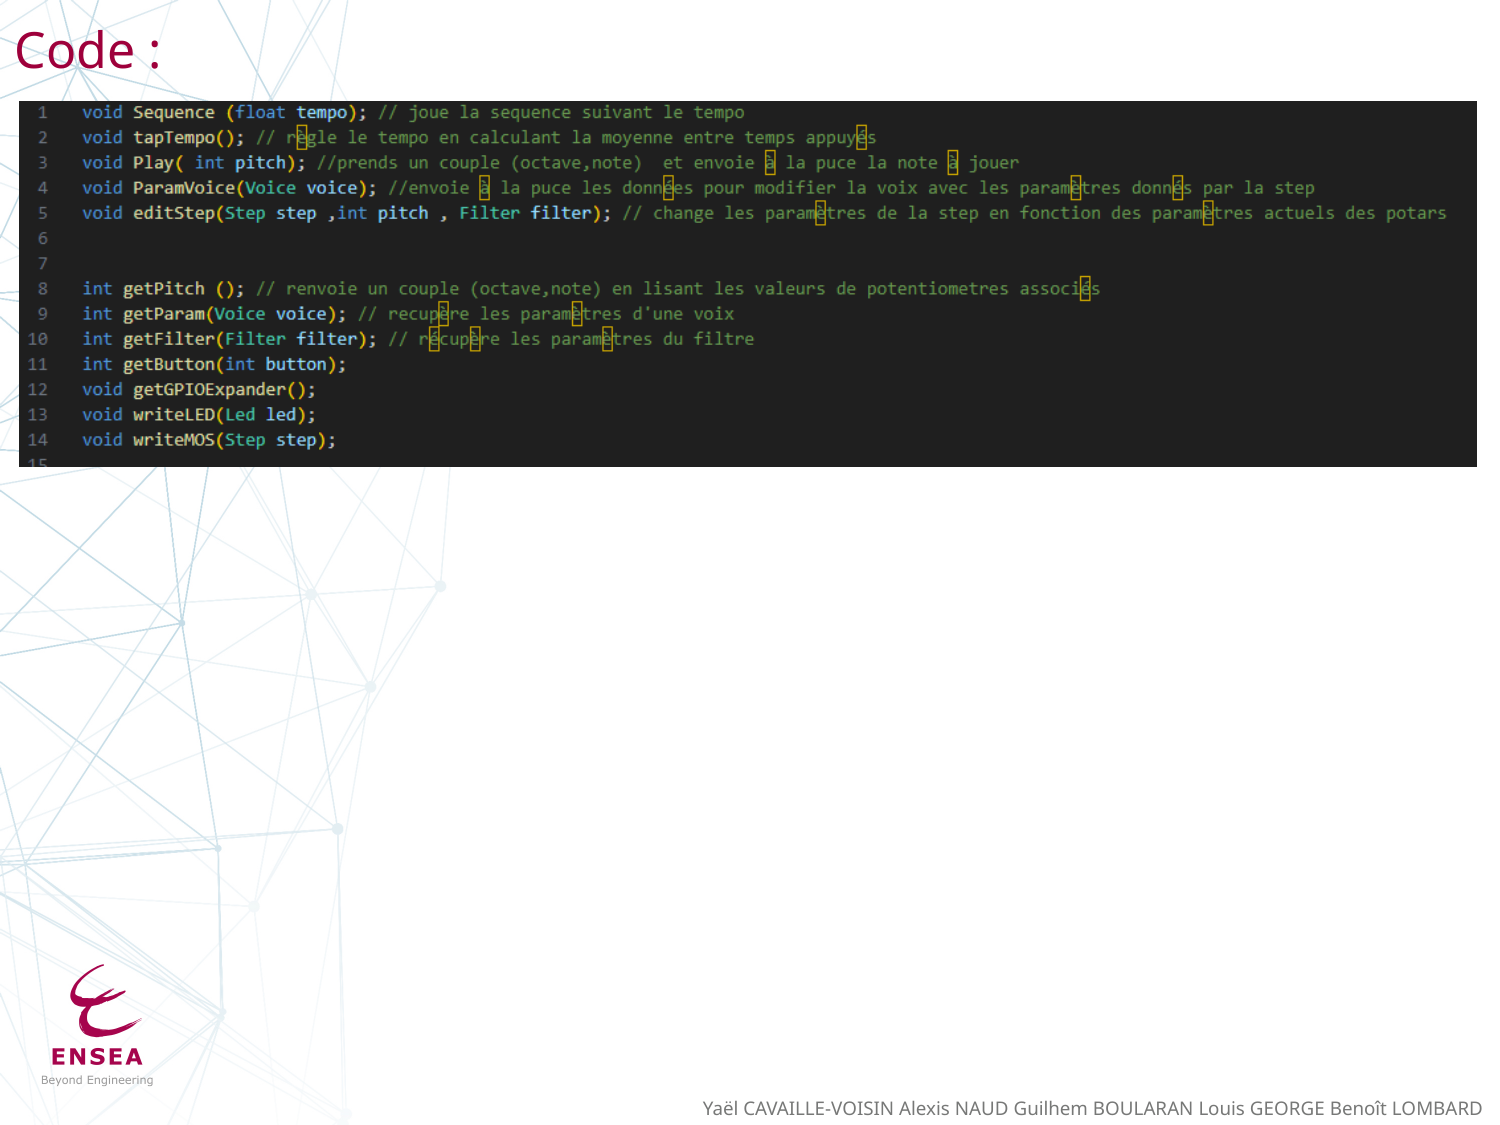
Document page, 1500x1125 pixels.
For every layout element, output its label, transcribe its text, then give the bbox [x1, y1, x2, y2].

picture [0, 0, 535, 11]
picture [0, 75, 1477, 1125]
text_box Yaël CAVAILLE-VOISIN Alexis NAUD Guilhem BOULARAN Louis GEORGE Benoît LOMBARD [686, 1089, 1500, 1125]
text_box Code : [0, 11, 903, 75]
